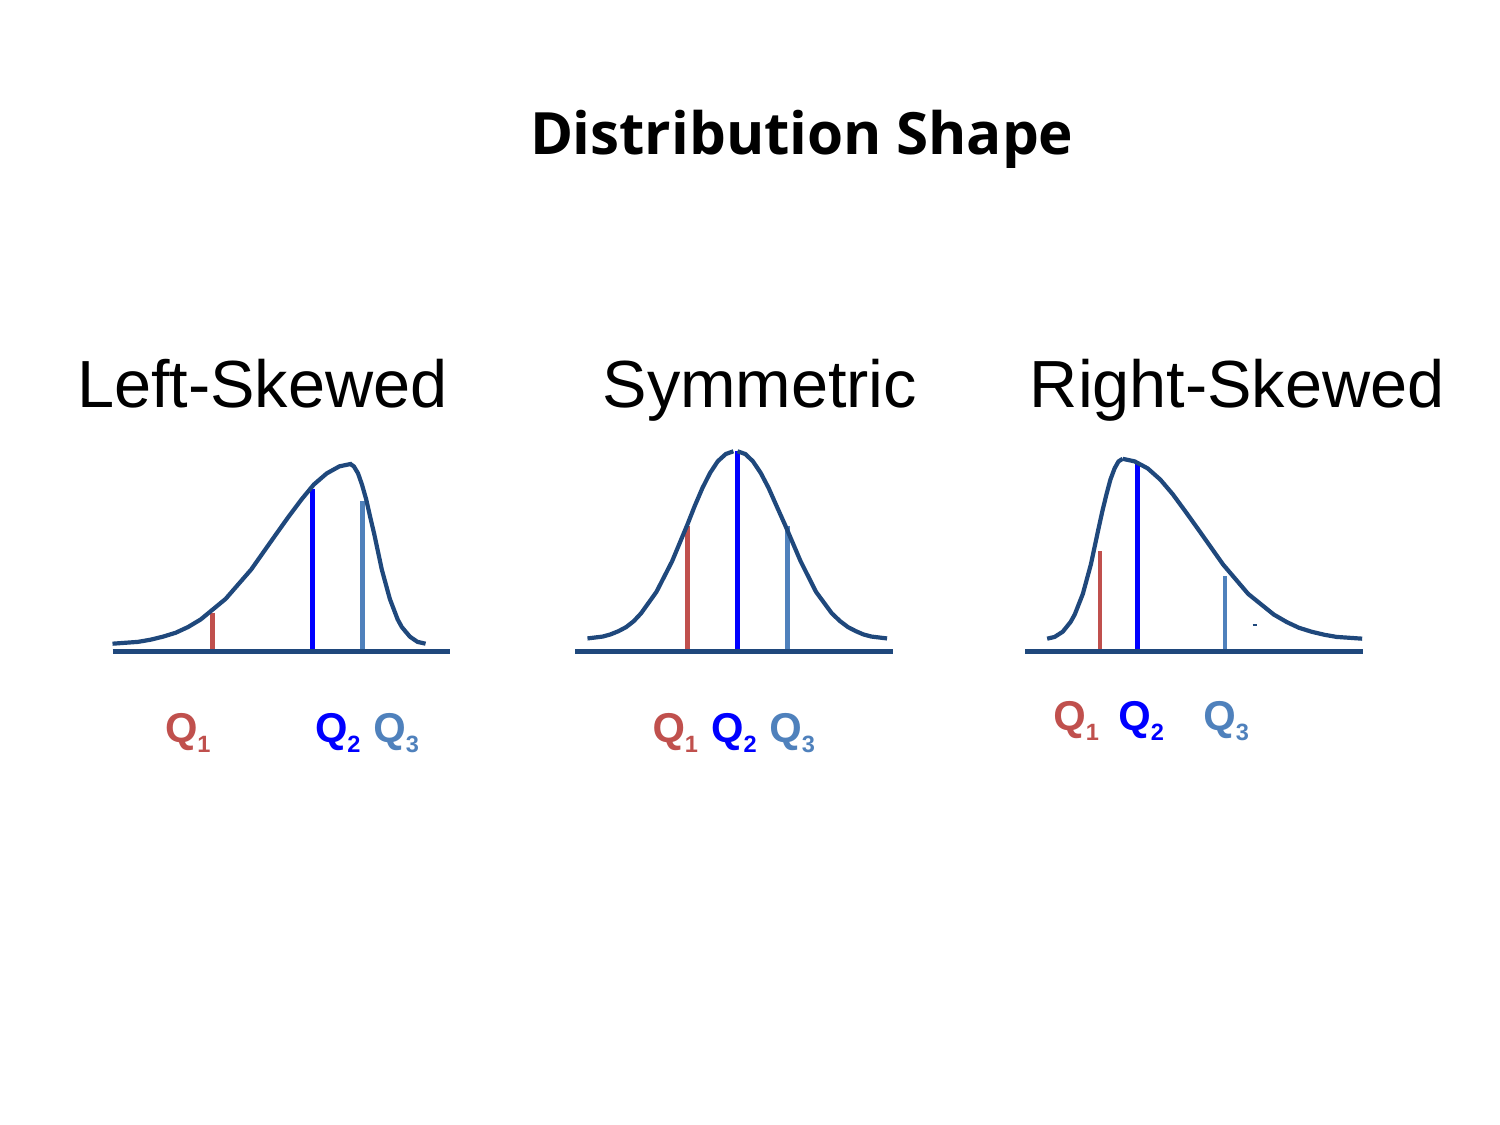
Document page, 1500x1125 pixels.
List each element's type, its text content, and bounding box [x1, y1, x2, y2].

text_box [112, 463, 352, 644]
text_box Q1 Q2 Q3 [650, 701, 828, 755]
text_box [1047, 458, 1123, 639]
text_box [1123, 458, 1363, 639]
text_box [737, 451, 888, 639]
text_box Distribution Shape [485, 90, 1119, 154]
text_box Symmetric [600, 340, 920, 412]
text_box Q1 Q2 Q3 [162, 701, 485, 755]
text_box [587, 451, 734, 639]
text_box [350, 465, 426, 644]
text_box Q1 Q2 Q3 [1051, 688, 1436, 743]
text_box Right-Skewed [1028, 340, 1448, 412]
text_box Left-Skewed [75, 340, 451, 412]
